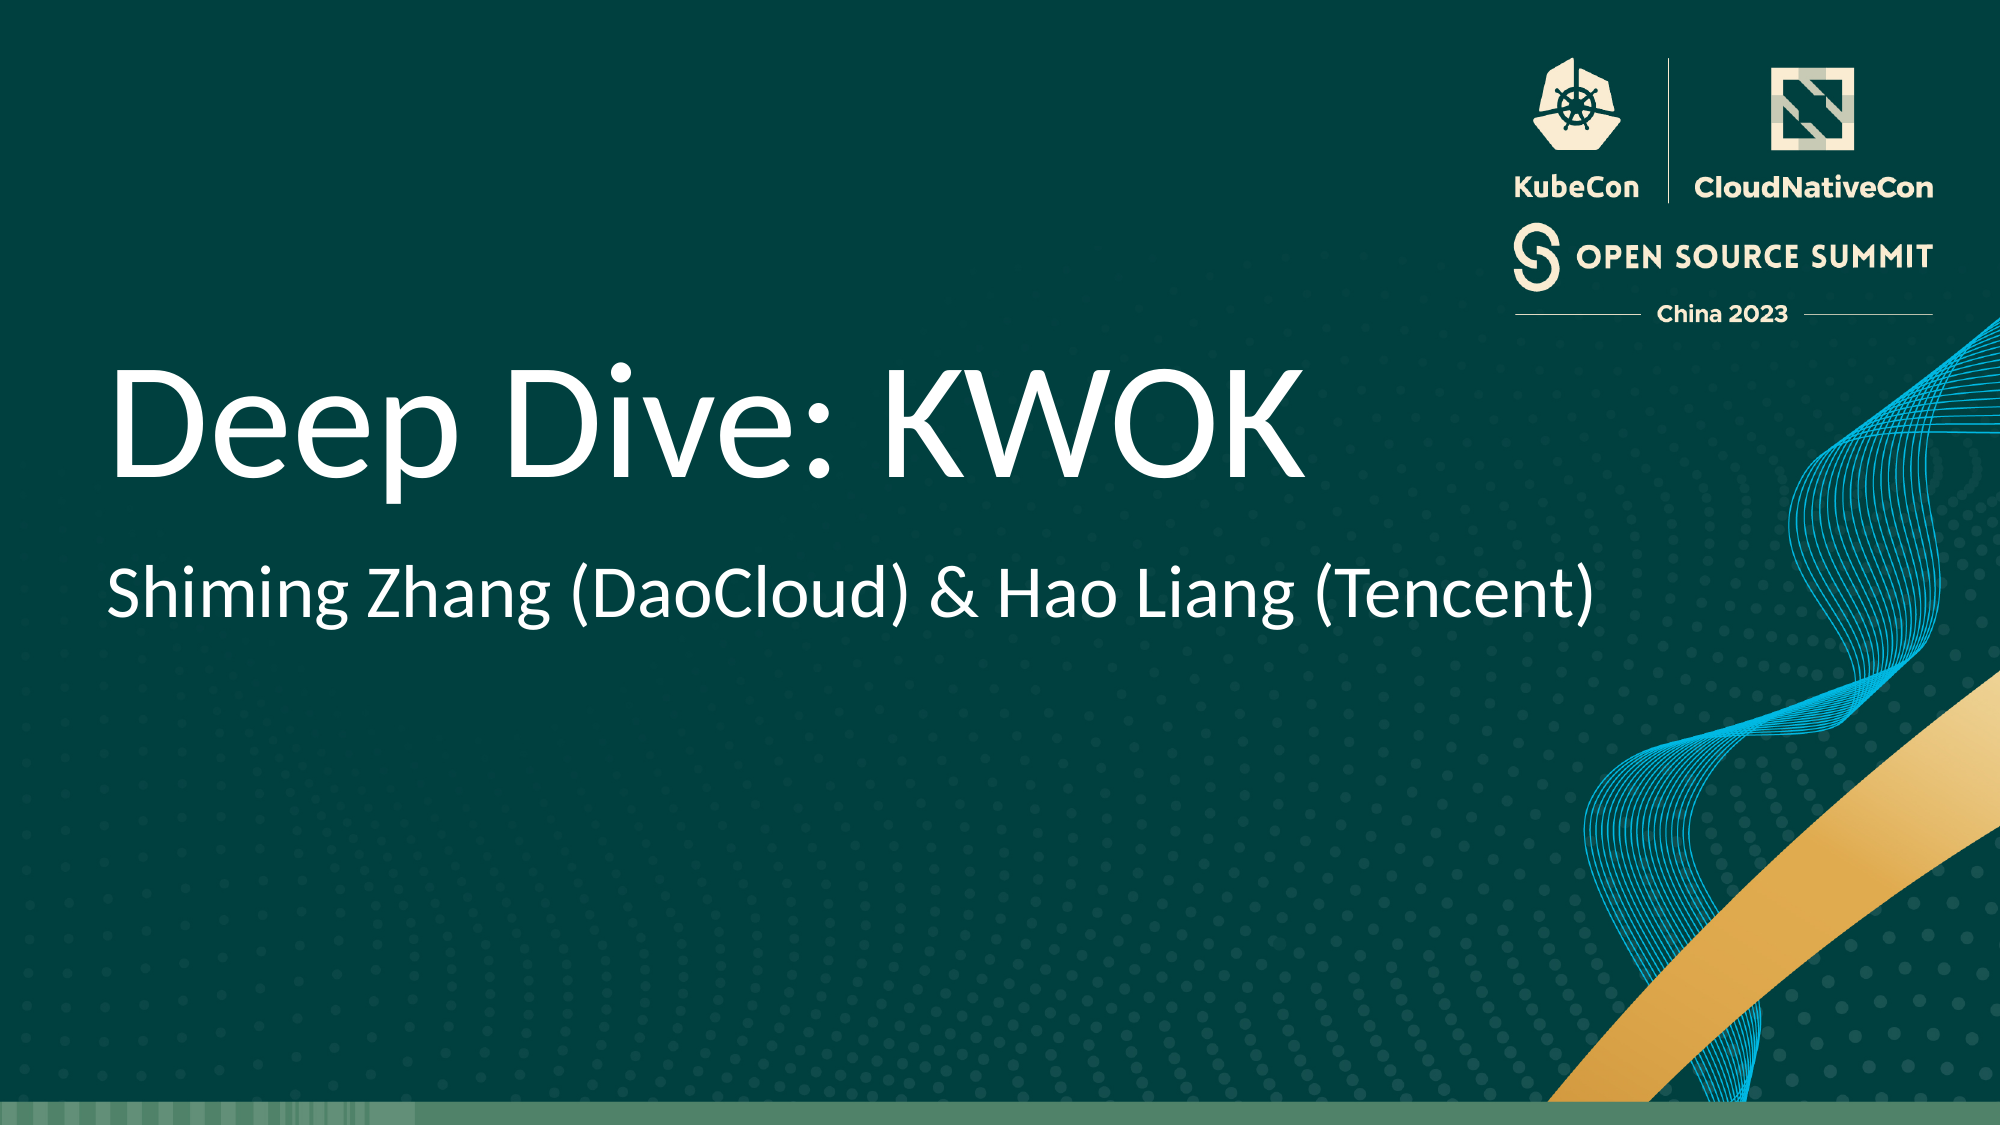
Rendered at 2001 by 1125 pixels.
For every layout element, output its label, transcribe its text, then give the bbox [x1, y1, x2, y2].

picture [1826, 714, 1834, 724]
picture [1792, 724, 1798, 732]
text_box Shiming Zhang (DaoCloud) & Hao Liang (Tencent) [91, 541, 1817, 707]
picture [1929, 378, 1936, 385]
picture [1824, 704, 1837, 715]
picture [1707, 748, 1714, 754]
picture [0, 0, 2000, 1125]
text_box Deep Dive: KWOK [91, 323, 1817, 541]
picture [1838, 704, 1846, 709]
picture [1830, 694, 1840, 703]
picture [1676, 747, 1683, 756]
picture [1889, 412, 1897, 420]
picture [1883, 419, 1888, 427]
